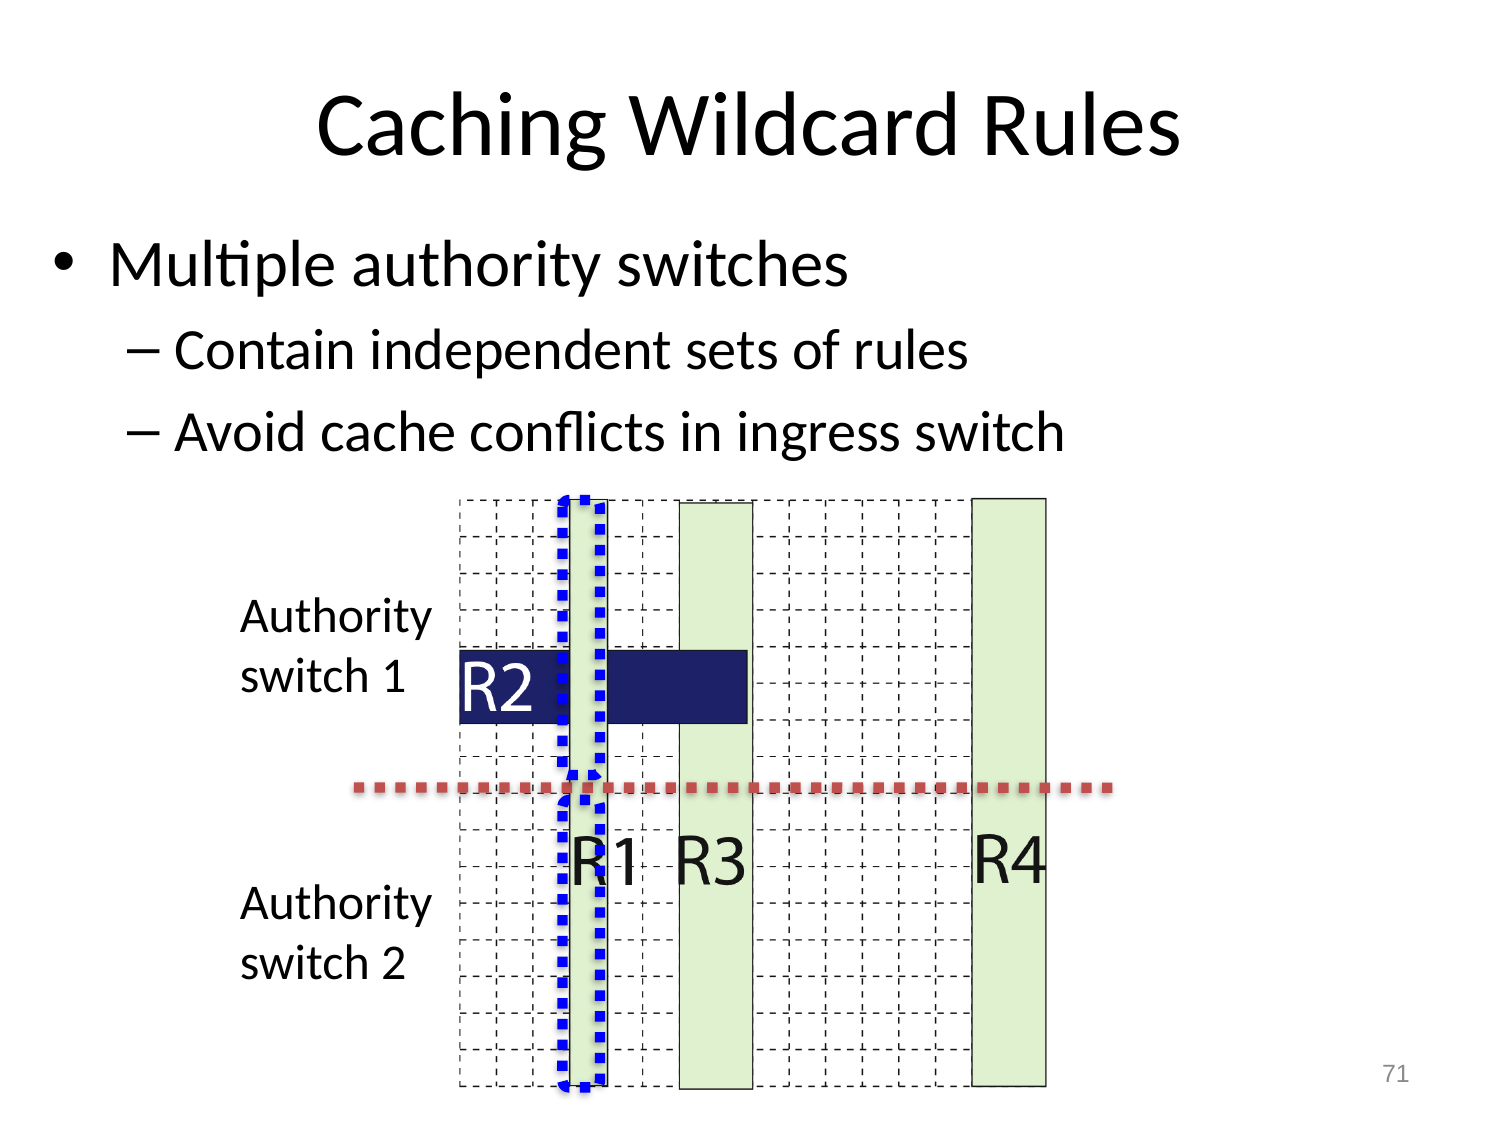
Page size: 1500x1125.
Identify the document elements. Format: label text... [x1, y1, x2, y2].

title Caching Wildcard Rules [75, 24, 1425, 212]
list Multiple authority switches Contain independent sets of rules Avoid cache conflicts in ingress switch [37, 212, 1500, 488]
picture [74, 262, 1500, 1125]
